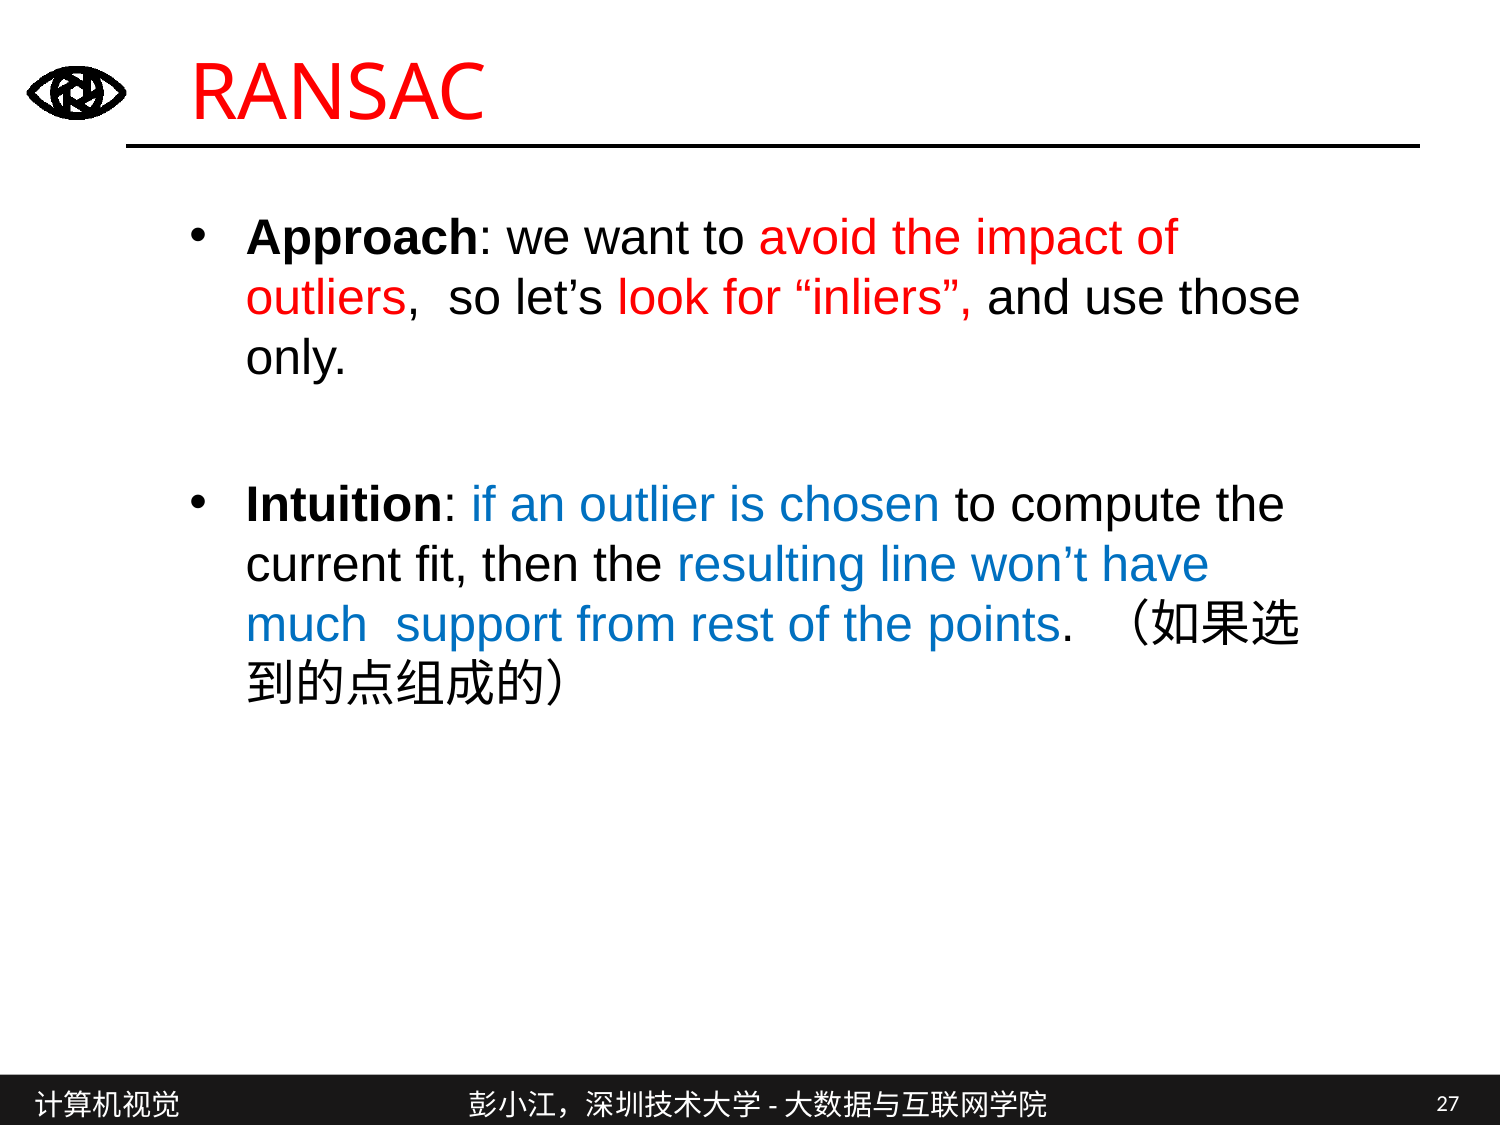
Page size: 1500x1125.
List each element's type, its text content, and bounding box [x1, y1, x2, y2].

title RANSAC [187, 0, 518, 182]
text_box Approach: we want to avoid the impact of outliers, so let’s look for “inliers”, and use those only. Intuition: if an outlier is chosen to compute the current fit, then the resulting line won’t have much support from rest of the points. （如果选到的点组成的） [187, 202, 1361, 712]
